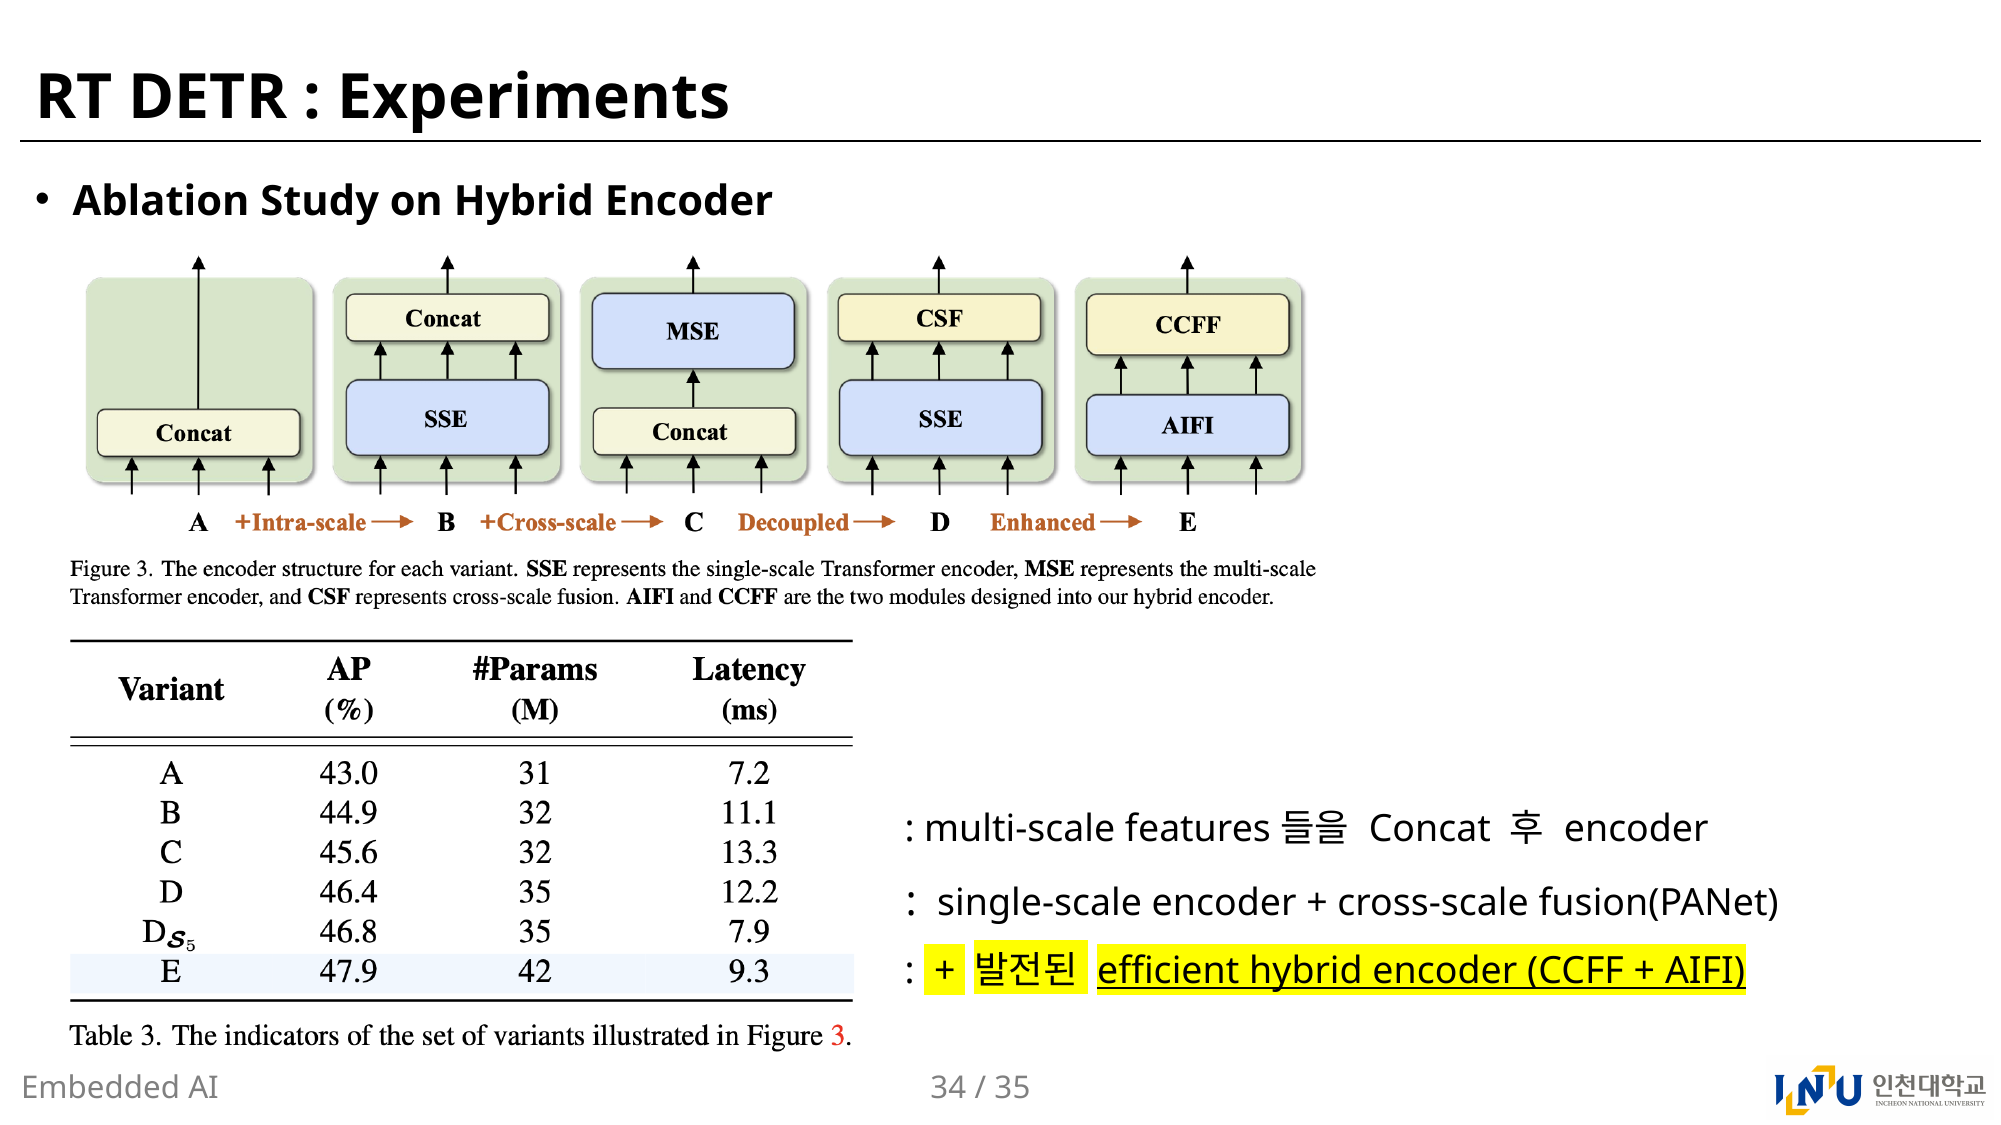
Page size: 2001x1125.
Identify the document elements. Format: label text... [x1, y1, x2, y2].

title RT DETR : Experiments [20, 9, 1981, 140]
picture [1766, 1055, 1994, 1120]
picture [39, 225, 1325, 1059]
list Ablation Study on Hybrid Encoder [20, 140, 1981, 1038]
